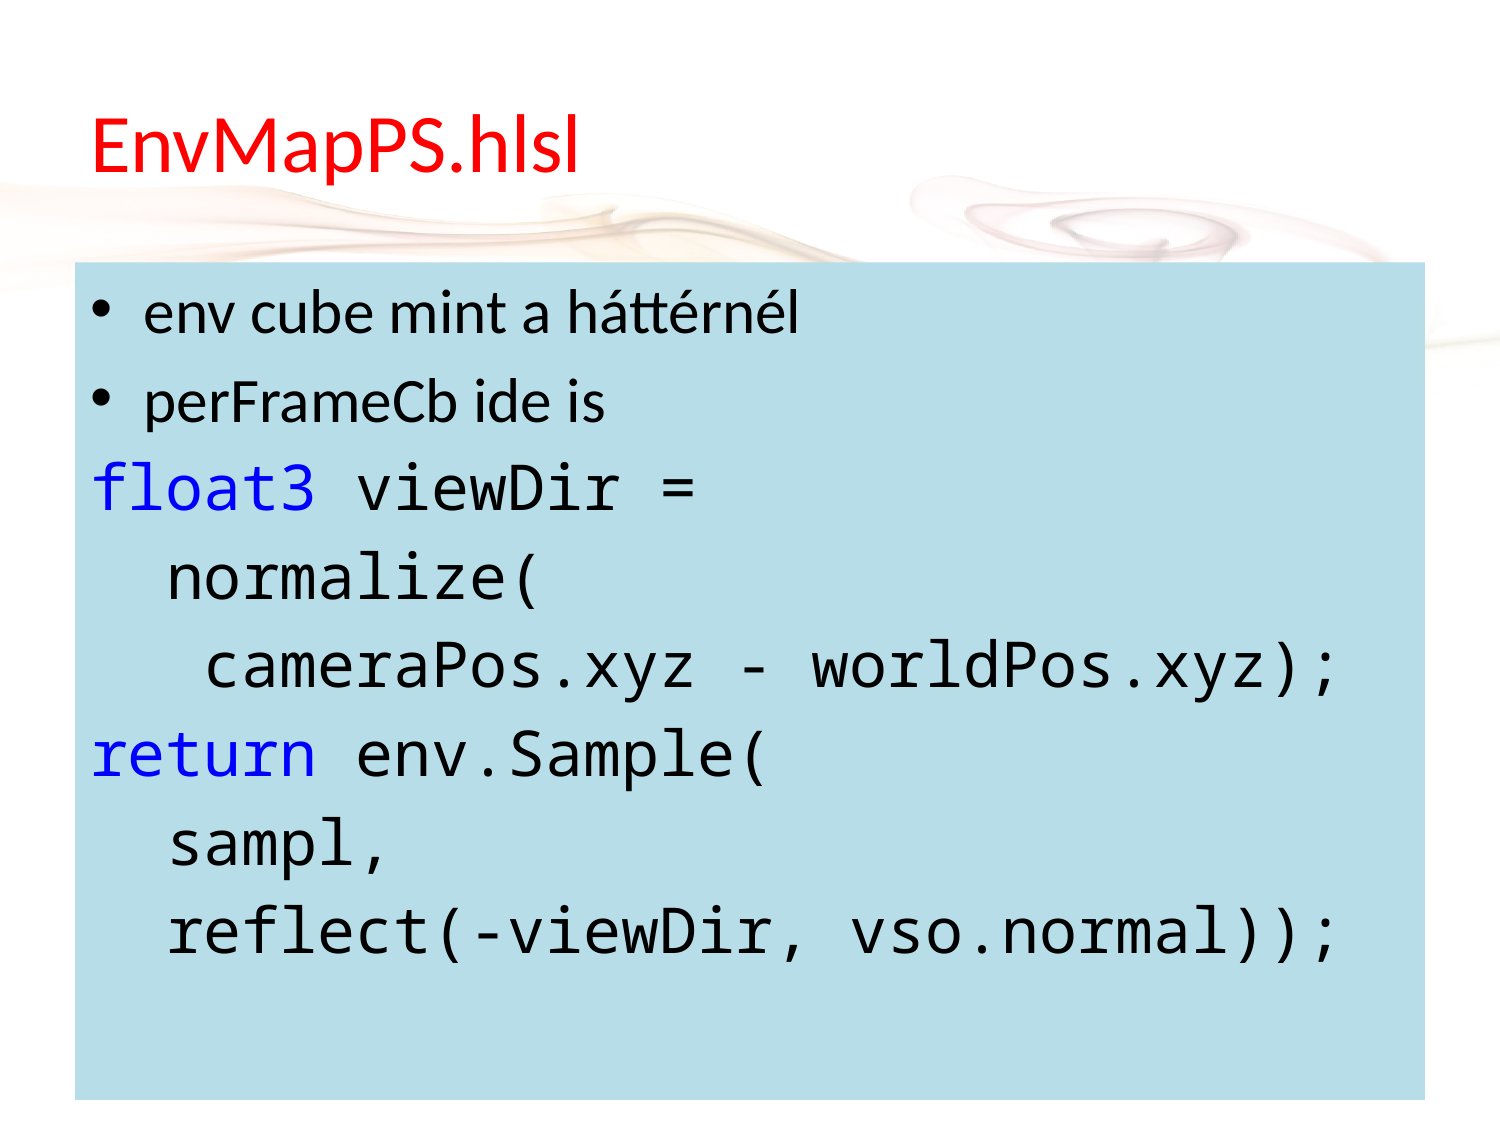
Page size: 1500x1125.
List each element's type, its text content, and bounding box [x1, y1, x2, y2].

list env cube mint a háttérnél perFrameCb ide is float3 viewDir = normalize( cameraPos.xyz - worldPos.xyz); return env.Sample( sampl, reflect(-viewDir, vso.normal)); [75, 262, 1425, 1100]
title EnvMapPS.hlsl [75, 45, 1425, 233]
